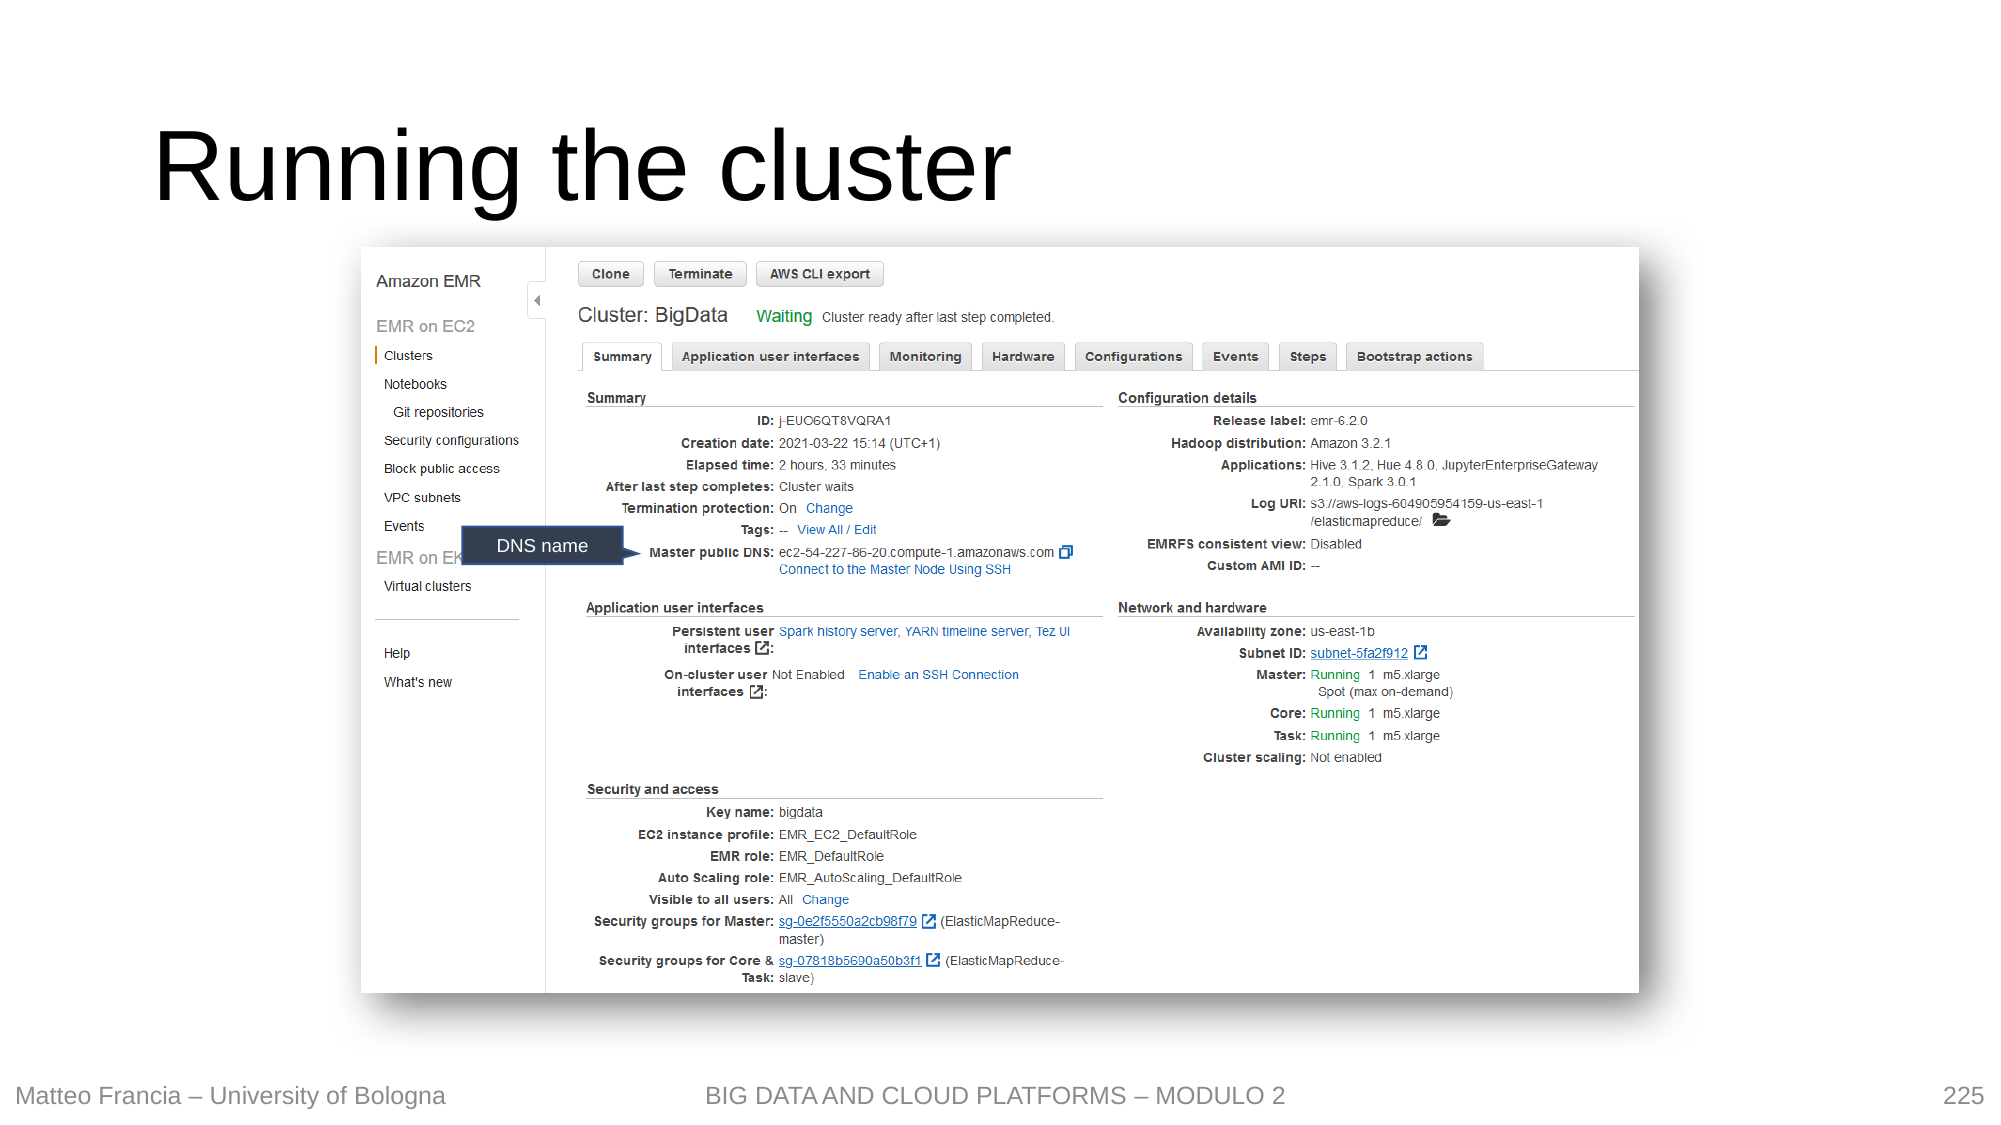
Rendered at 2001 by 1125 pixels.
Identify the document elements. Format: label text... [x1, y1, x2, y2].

footer Matteo Francia – University of Bologna [0, 1065, 466, 1125]
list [360, 247, 1639, 993]
slide_number 225 [1550, 1065, 2000, 1125]
title Running the cluster [137, 59, 1863, 278]
